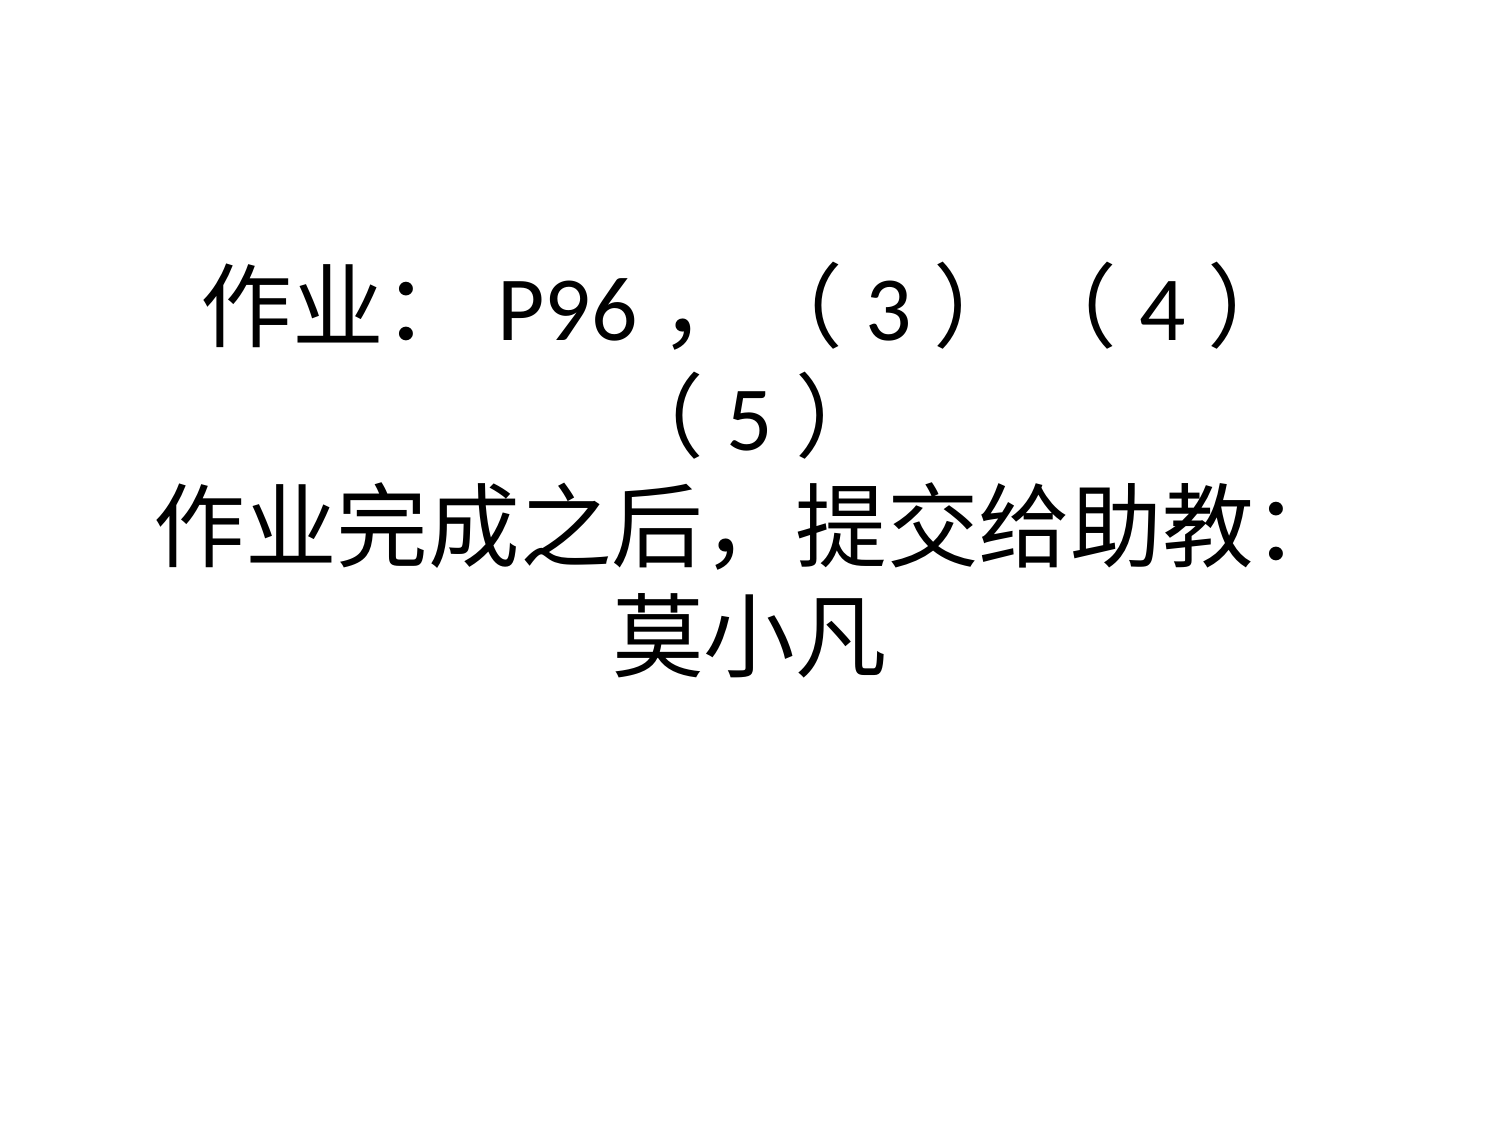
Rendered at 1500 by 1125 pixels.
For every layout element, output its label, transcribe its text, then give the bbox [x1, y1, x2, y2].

title 作业：P96，（3）（4）（5） 作业完成之后，提交给助教： 莫小凡 [75, 45, 1425, 894]
